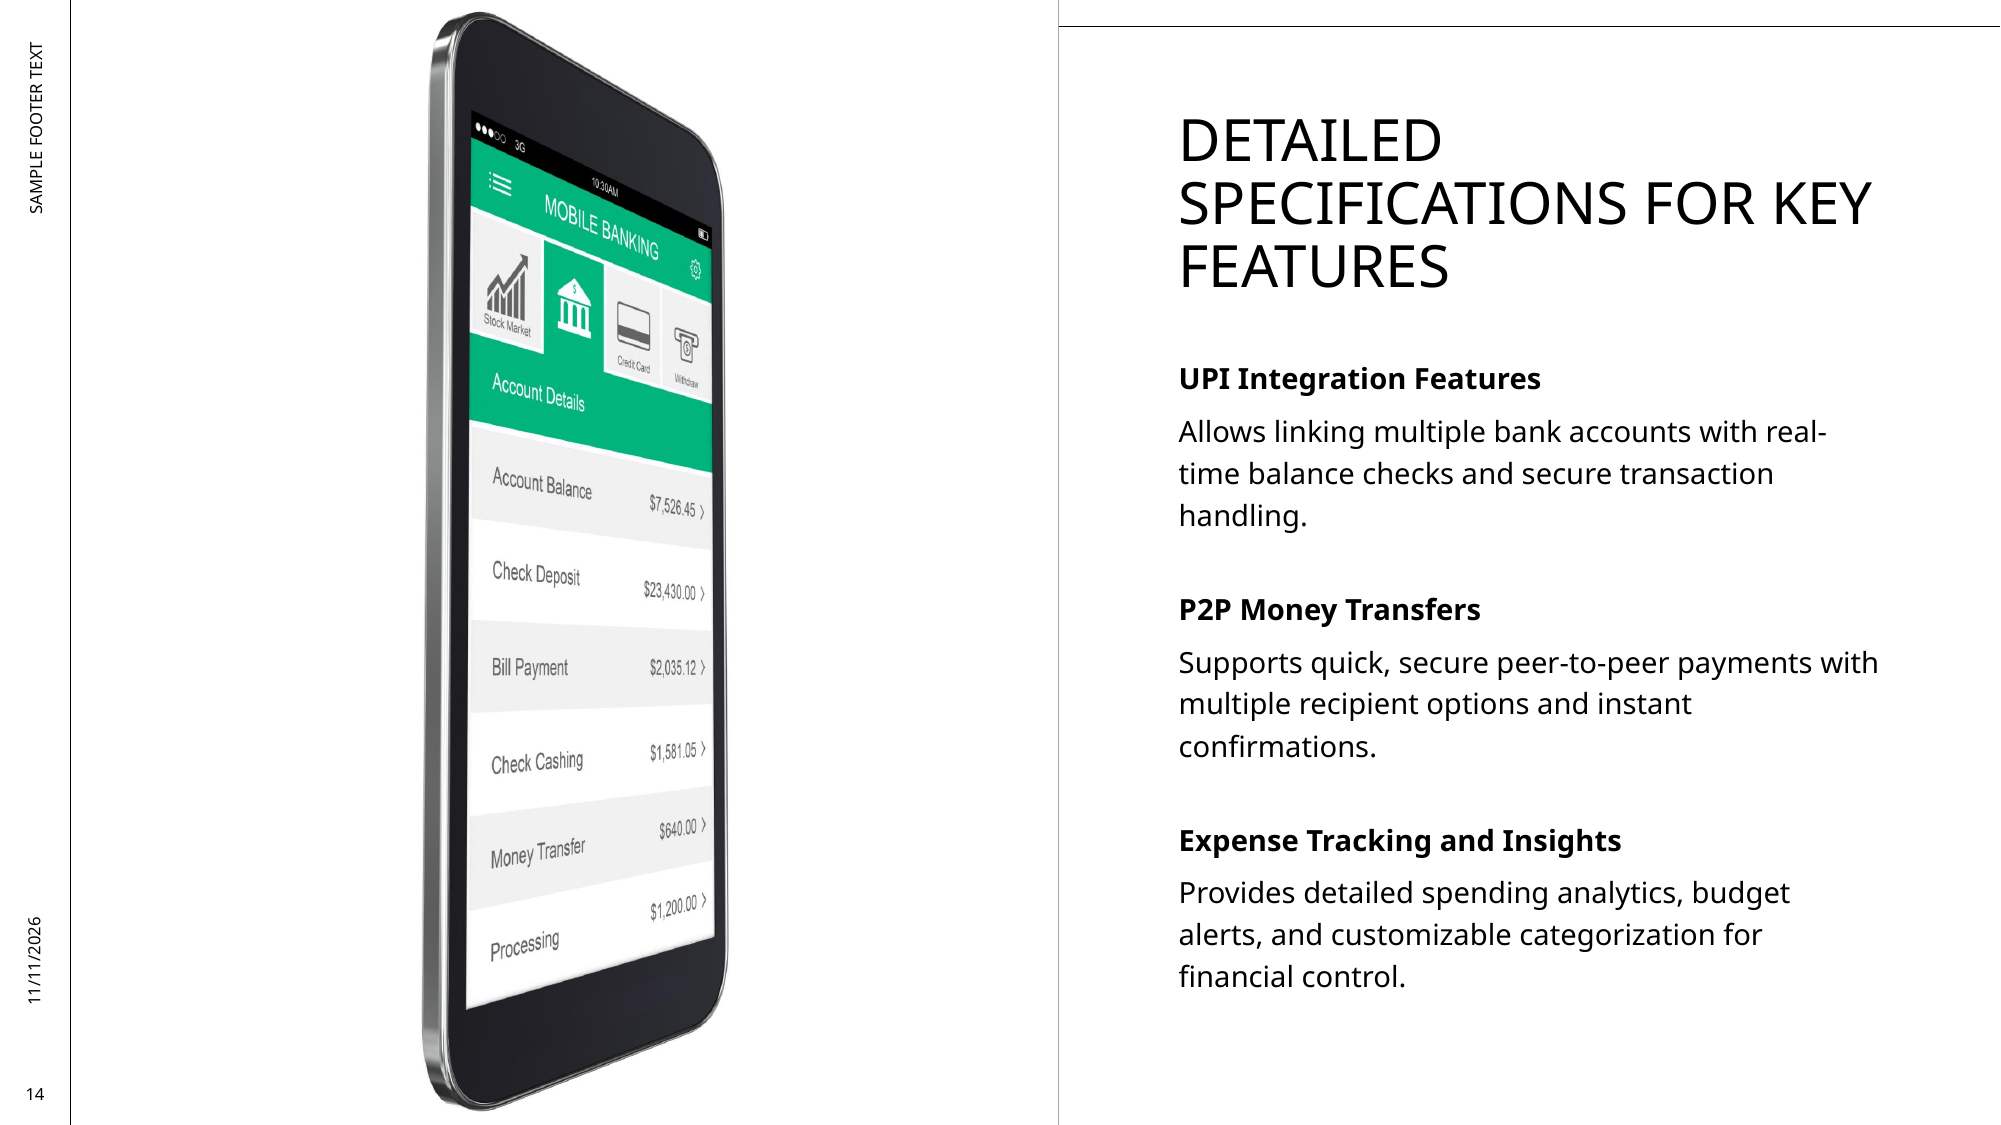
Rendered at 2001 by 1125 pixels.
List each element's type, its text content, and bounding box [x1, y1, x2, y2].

footer SAMPLE FOOTER TEXT [0, 26, 71, 775]
slide_number 14 [0, 1065, 71, 1125]
title Detailed Specifications for Key Features [1163, 104, 1899, 323]
list UPI Integration Features Allows linking multiple bank accounts with real-time balance checks and secure transaction handling. P2P Money Transfers Supports quick, secure peer-to-peer payments with multiple recipient options and instant confirmations. Expense Tracking and Insights Provides detailed spending analytics, budget alerts, and customizable categorization for financial control. [1163, 346, 1899, 1049]
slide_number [0, 775, 71, 1021]
picture [99, 0, 1059, 1125]
